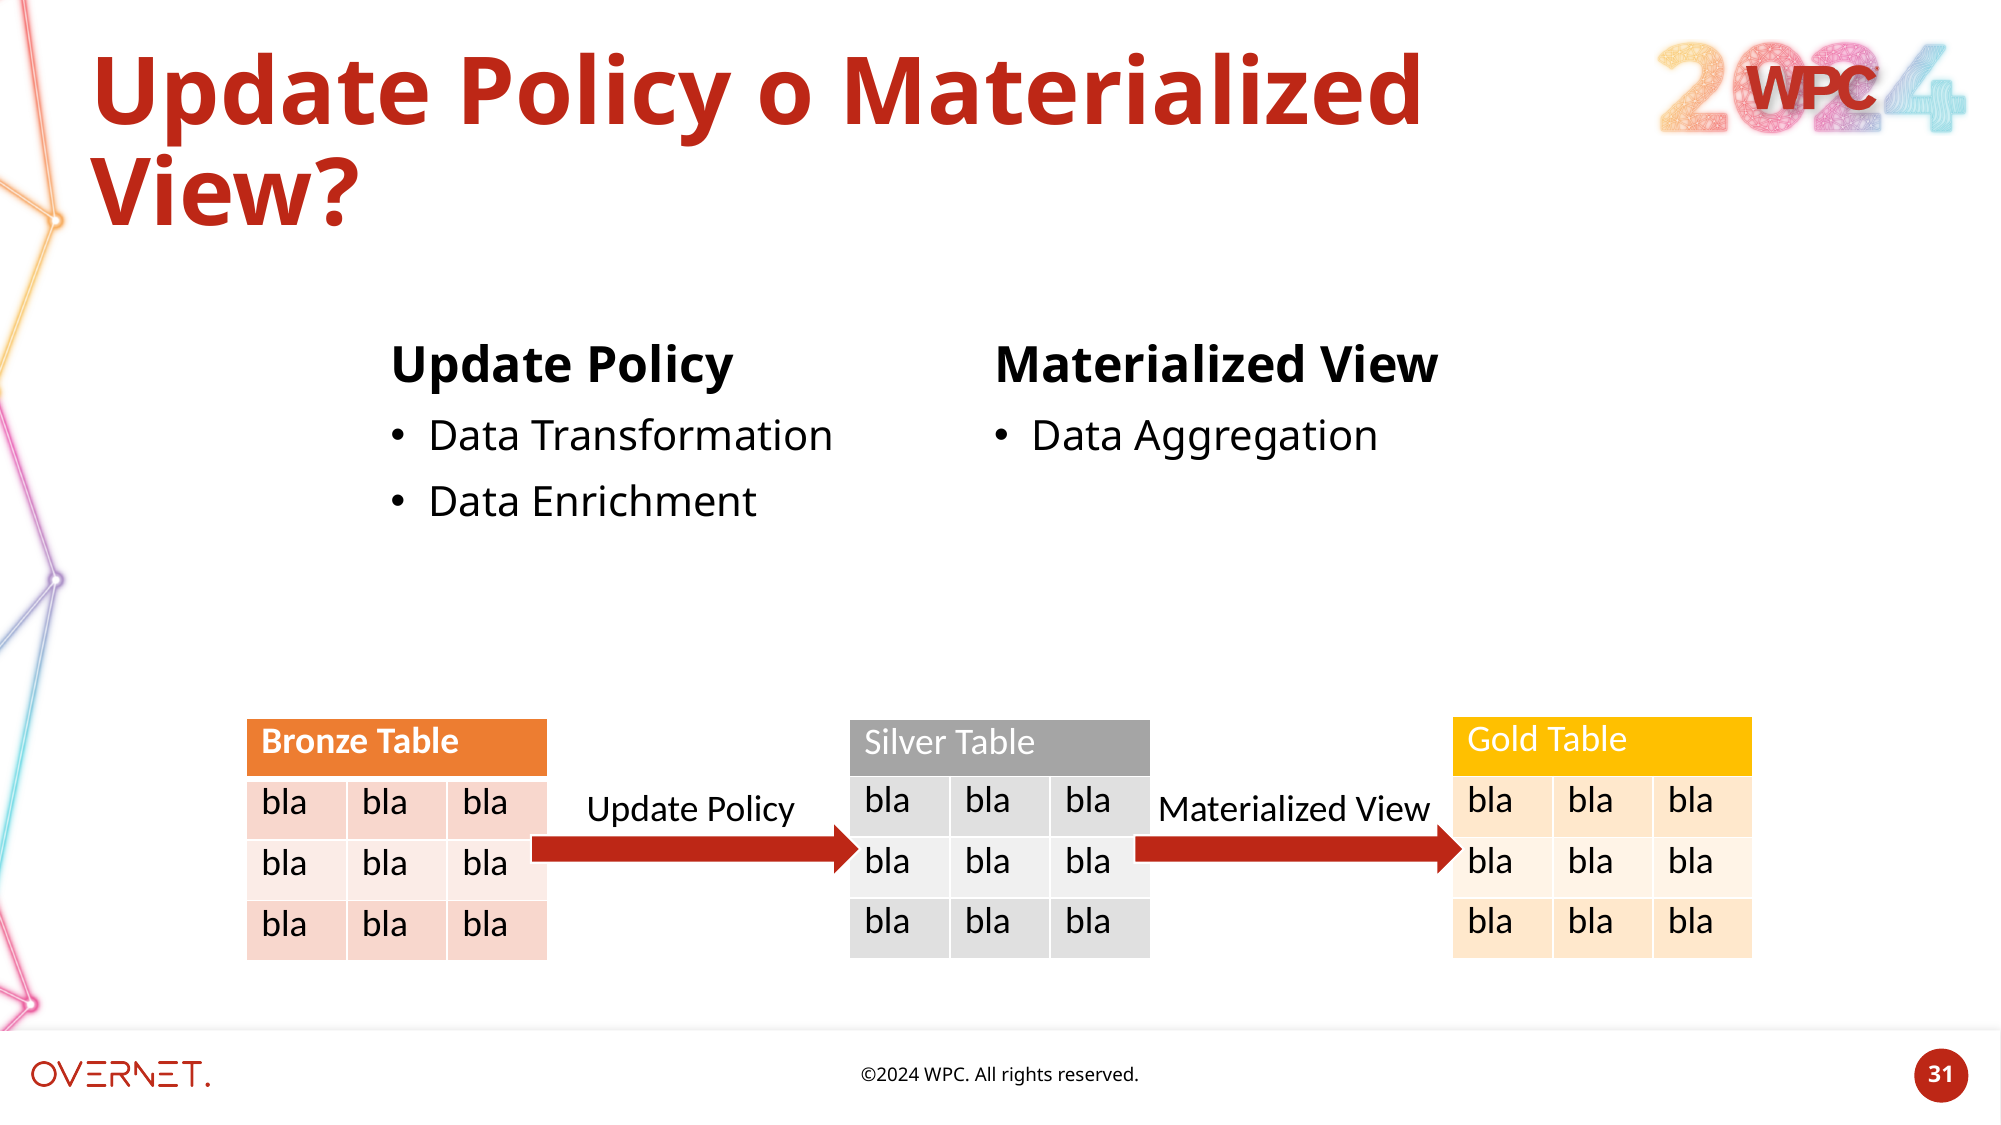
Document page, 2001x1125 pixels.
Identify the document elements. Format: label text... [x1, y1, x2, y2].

table_cell bla [951, 838, 1049, 897]
table_cell bla [951, 899, 1049, 958]
table_header Bronze Table [247, 719, 547, 776]
picture [31, 1061, 210, 1087]
table_cell bla [1051, 899, 1150, 958]
table_cell bla [1554, 838, 1652, 897]
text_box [1134, 776, 1464, 877]
table_header Silver Table [850, 720, 1150, 776]
table_cell bla [1654, 899, 1752, 958]
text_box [530, 776, 861, 877]
table_cell bla [1453, 899, 1552, 958]
table_cell bla [1654, 777, 1752, 837]
table_cell bla [348, 901, 446, 960]
table_cell bla [850, 838, 949, 897]
text_box Update Policy Data Transformation Data Enrichment [375, 331, 979, 691]
table_cell bla [348, 841, 446, 900]
text_box Materialized View Data Aggregation [979, 331, 1604, 691]
table_cell bla [1554, 899, 1652, 958]
table_cell bla [850, 899, 949, 958]
table_cell bla [448, 901, 547, 960]
table_cell bla [448, 782, 530, 839]
picture [1654, 39, 1969, 136]
table_cell bla [951, 777, 1049, 836]
table_cell bla [1453, 838, 1552, 897]
table_cell bla [1464, 777, 1552, 837]
table_cell bla [247, 901, 346, 960]
table_cell bla [861, 777, 949, 836]
table_cell bla [448, 841, 547, 900]
table_cell bla [247, 782, 346, 839]
table_cell bla [348, 782, 446, 839]
picture [0, 0, 75, 1031]
table_cell bla [1051, 777, 1134, 836]
table_cell bla [247, 841, 346, 900]
title Update Policy o Materialized View? [75, 59, 1660, 230]
table_cell bla [1051, 838, 1150, 897]
table_cell bla [1654, 838, 1752, 897]
table_header Gold Table [1453, 717, 1752, 776]
table_cell bla [1554, 777, 1652, 837]
